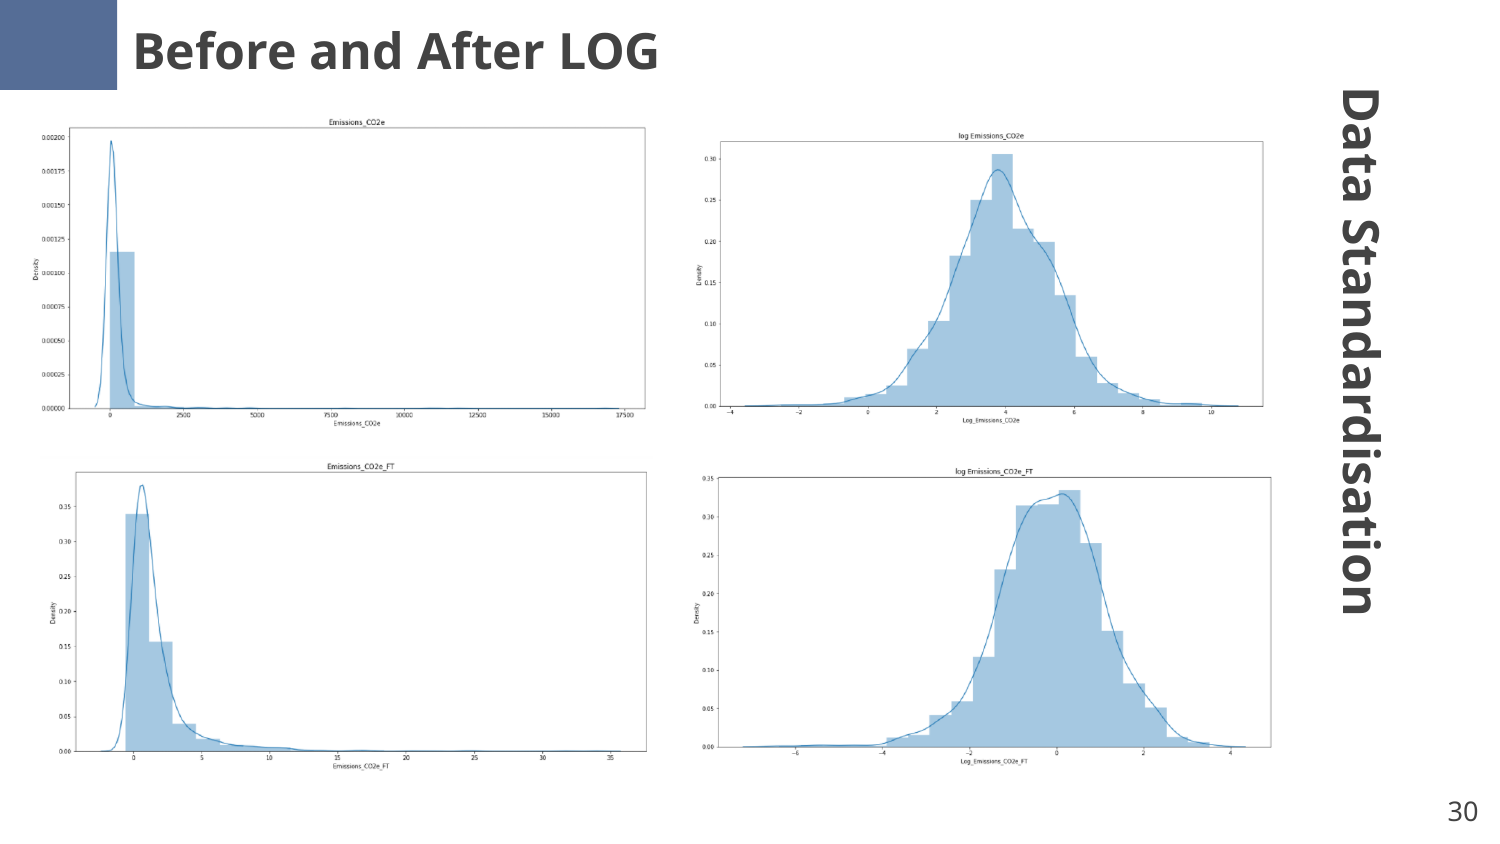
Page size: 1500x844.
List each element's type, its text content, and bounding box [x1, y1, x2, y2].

picture [40, 456, 654, 774]
picture [677, 114, 1269, 432]
picture [24, 114, 654, 432]
title Data Standardisation [1328, 71, 1409, 643]
slide_number ‹#› [1403, 779, 1494, 844]
title Before and After LOG [117, 5, 1281, 85]
text_box [0, 0, 118, 90]
picture [677, 456, 1283, 774]
